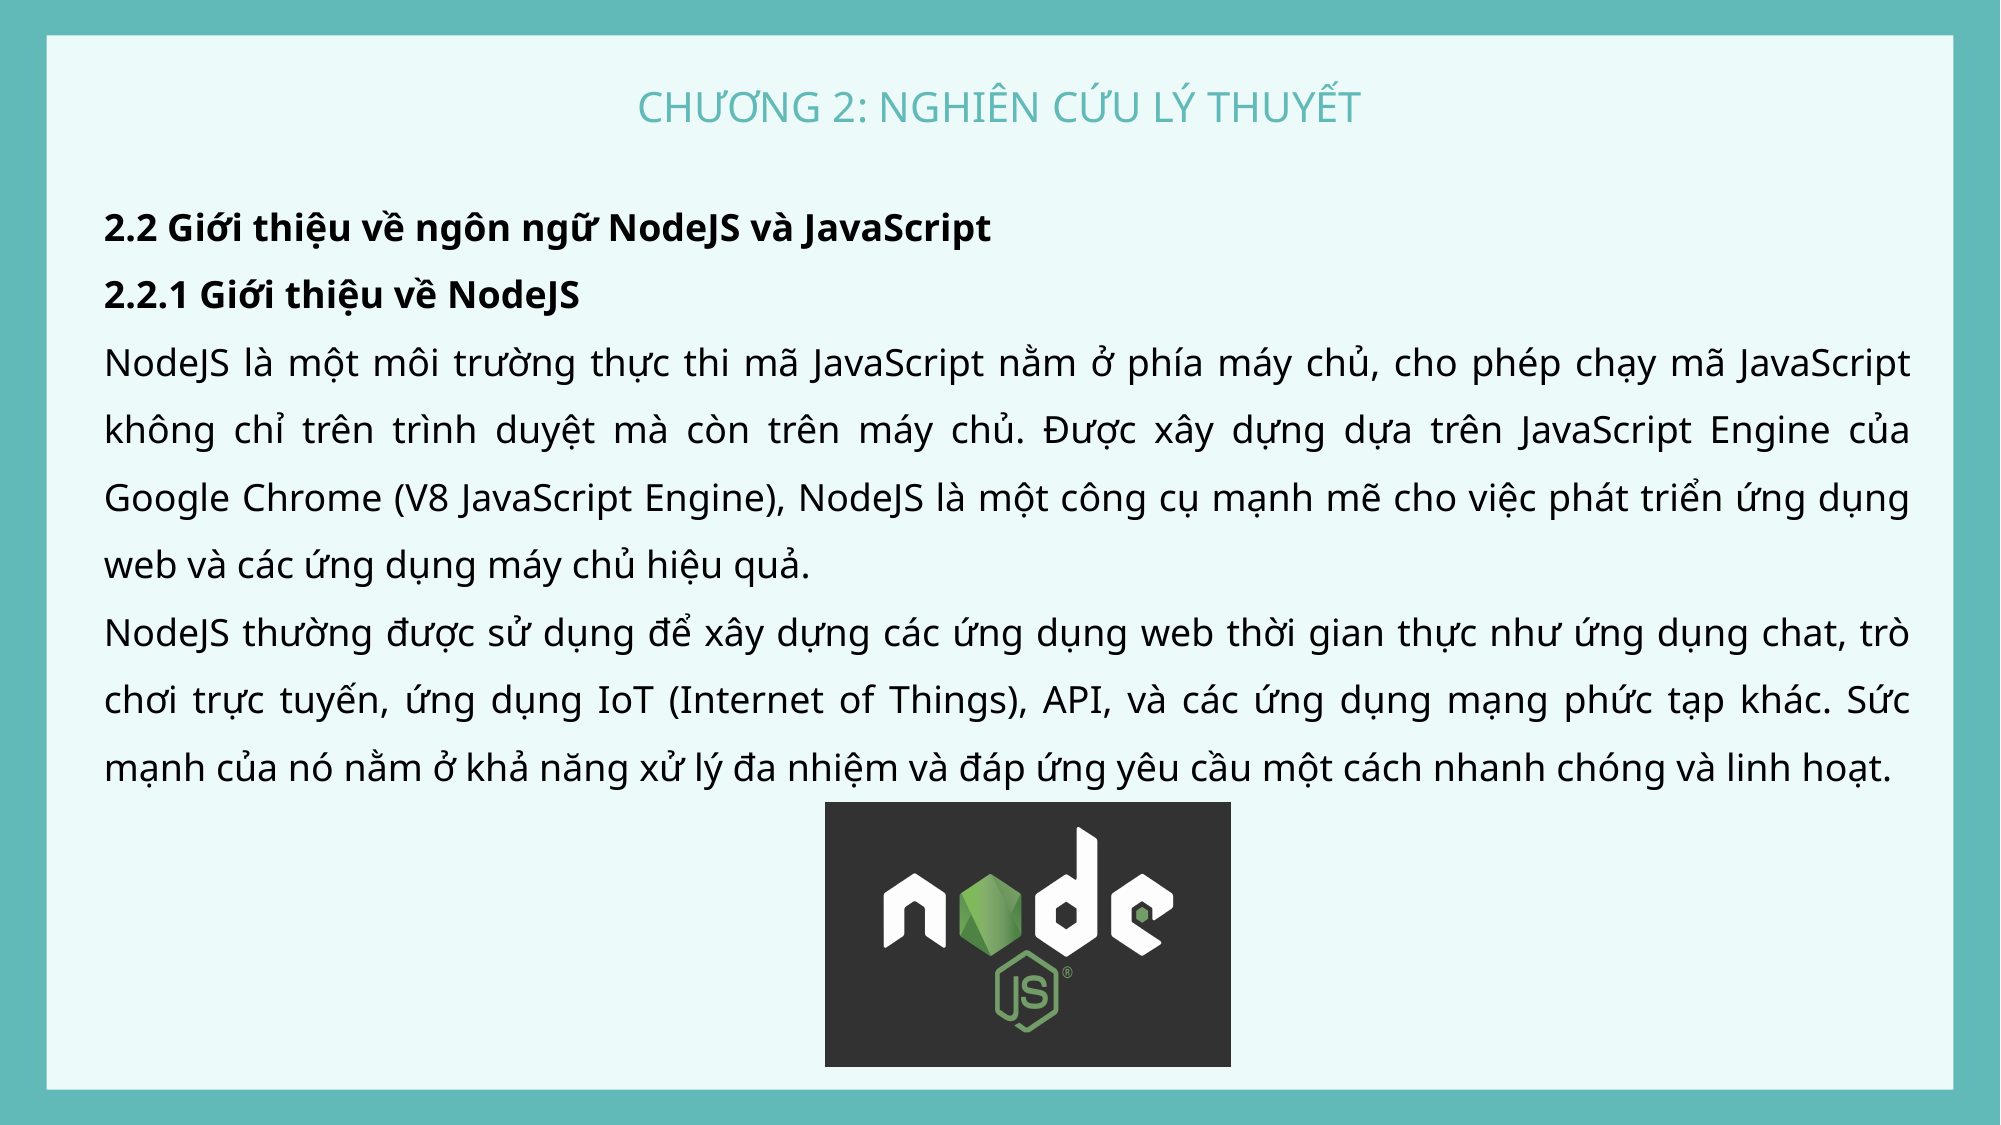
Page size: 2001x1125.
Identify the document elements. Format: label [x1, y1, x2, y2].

text_box [0, 0, 2000, 1125]
picture [825, 802, 1231, 1067]
